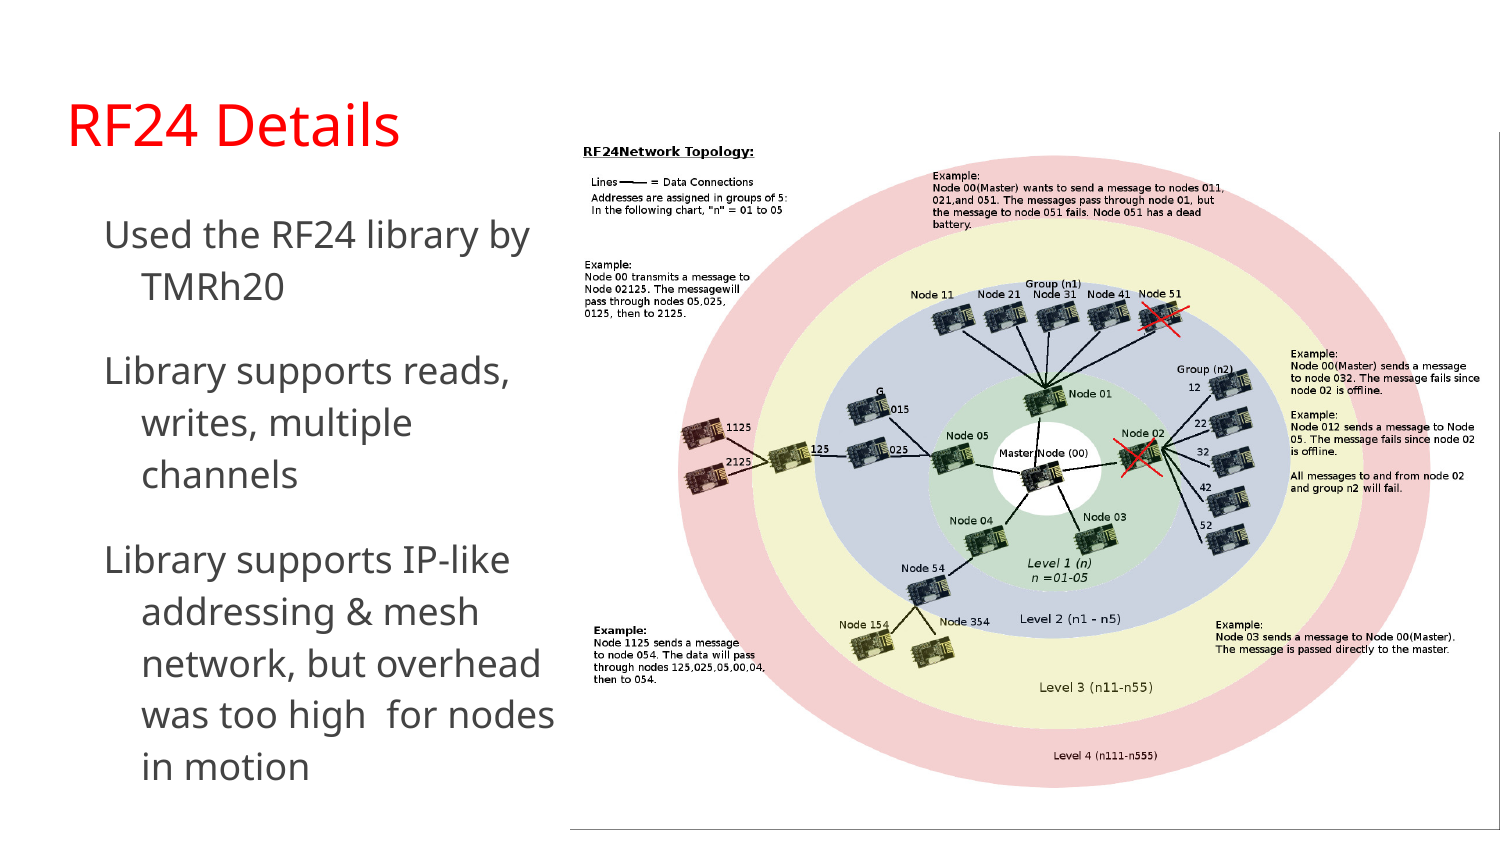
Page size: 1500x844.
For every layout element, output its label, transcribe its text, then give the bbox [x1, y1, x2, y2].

picture [570, 131, 1500, 830]
title RF24 Details [51, 72, 1449, 167]
list Used the RF24 library by TMRh20 Library supports reads, writes, multiple channels Library supports IP-like addressing & mesh network, but overhead was too high for nodes in motion [51, 189, 564, 750]
